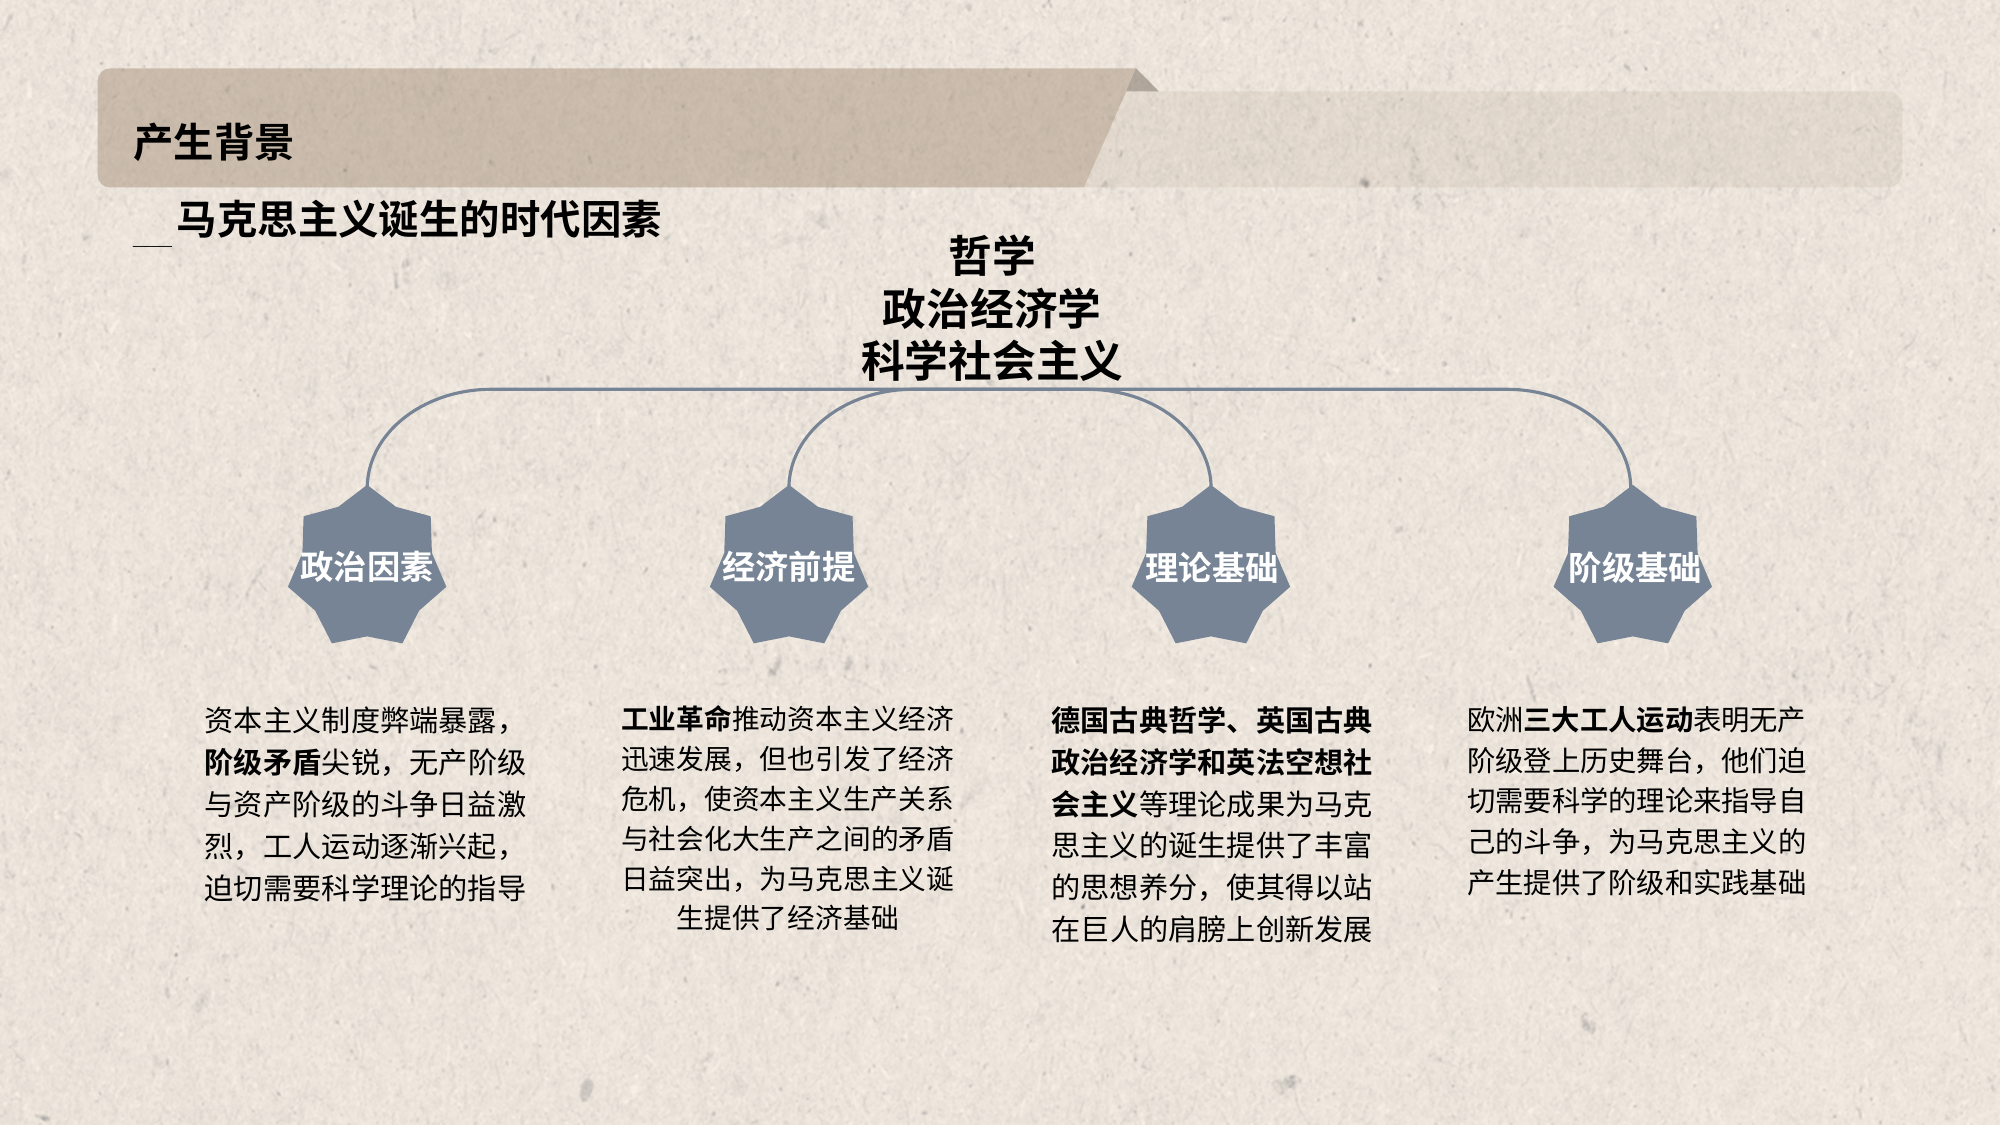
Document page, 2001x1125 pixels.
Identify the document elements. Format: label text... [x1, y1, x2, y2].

title 产生背景 ___马克思主义诞生的时代因素 [118, 108, 1900, 257]
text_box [179, 389, 1823, 946]
text_box 哲学 政治经济学 科学社会主义 [756, 221, 1229, 389]
